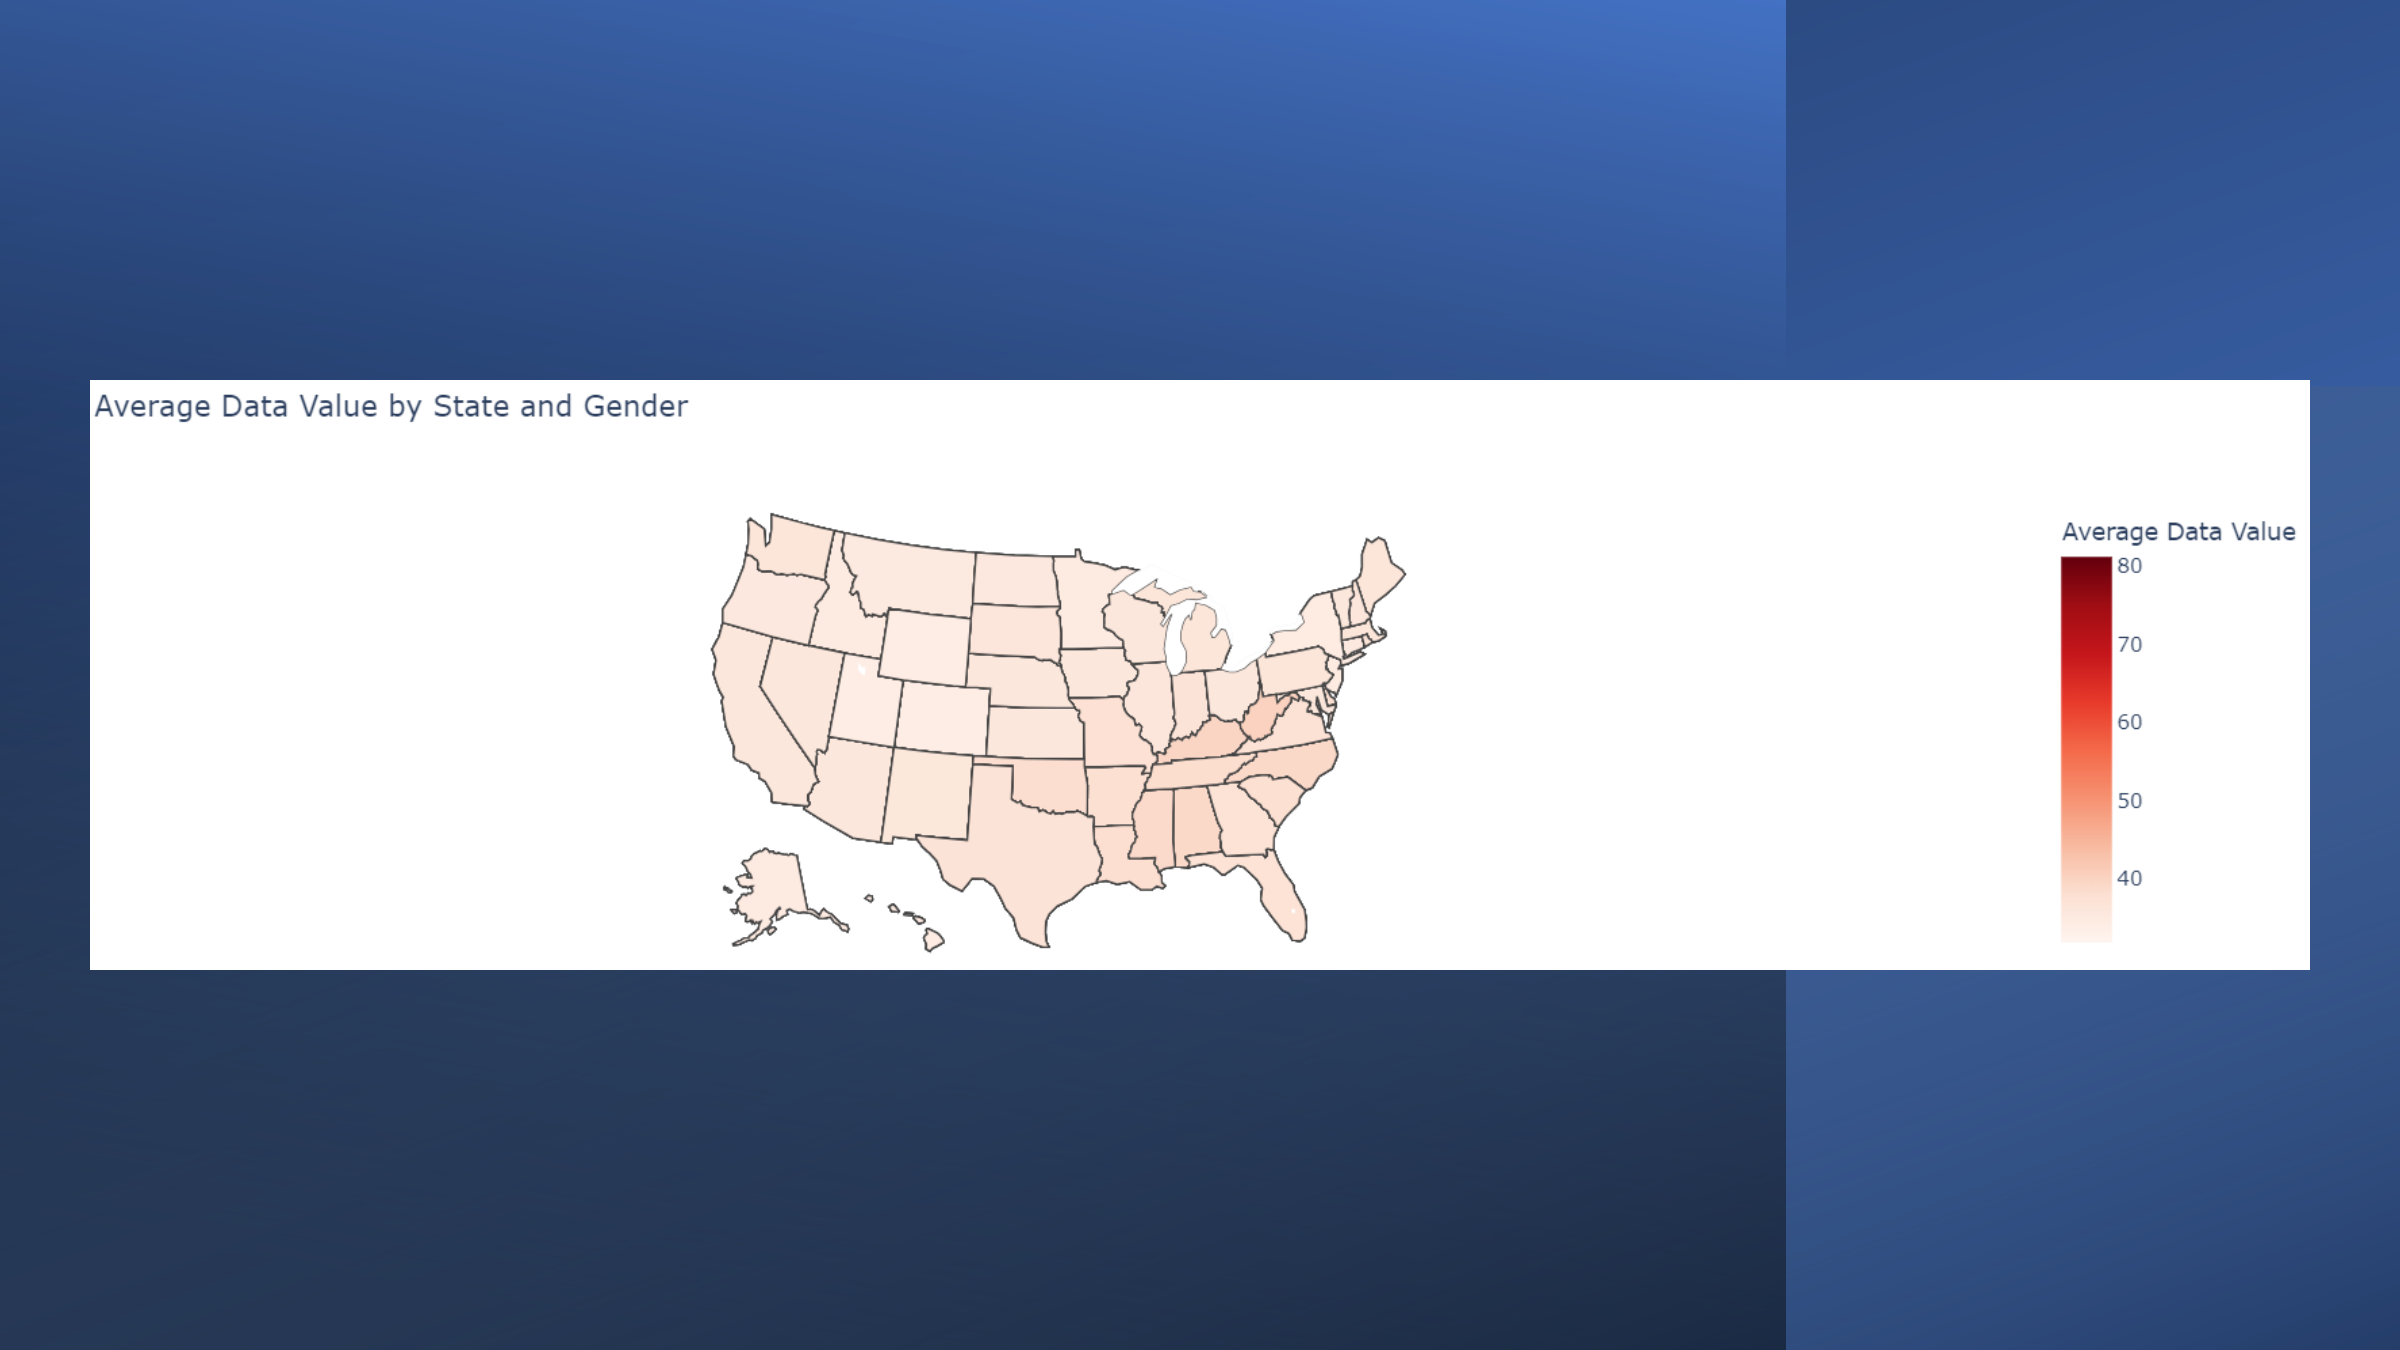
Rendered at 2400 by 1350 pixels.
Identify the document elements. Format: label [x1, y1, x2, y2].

picture [89, 380, 2310, 970]
text_box [0, 386, 2400, 1350]
text_box [0, 0, 1786, 386]
text_box [1786, 0, 2400, 386]
